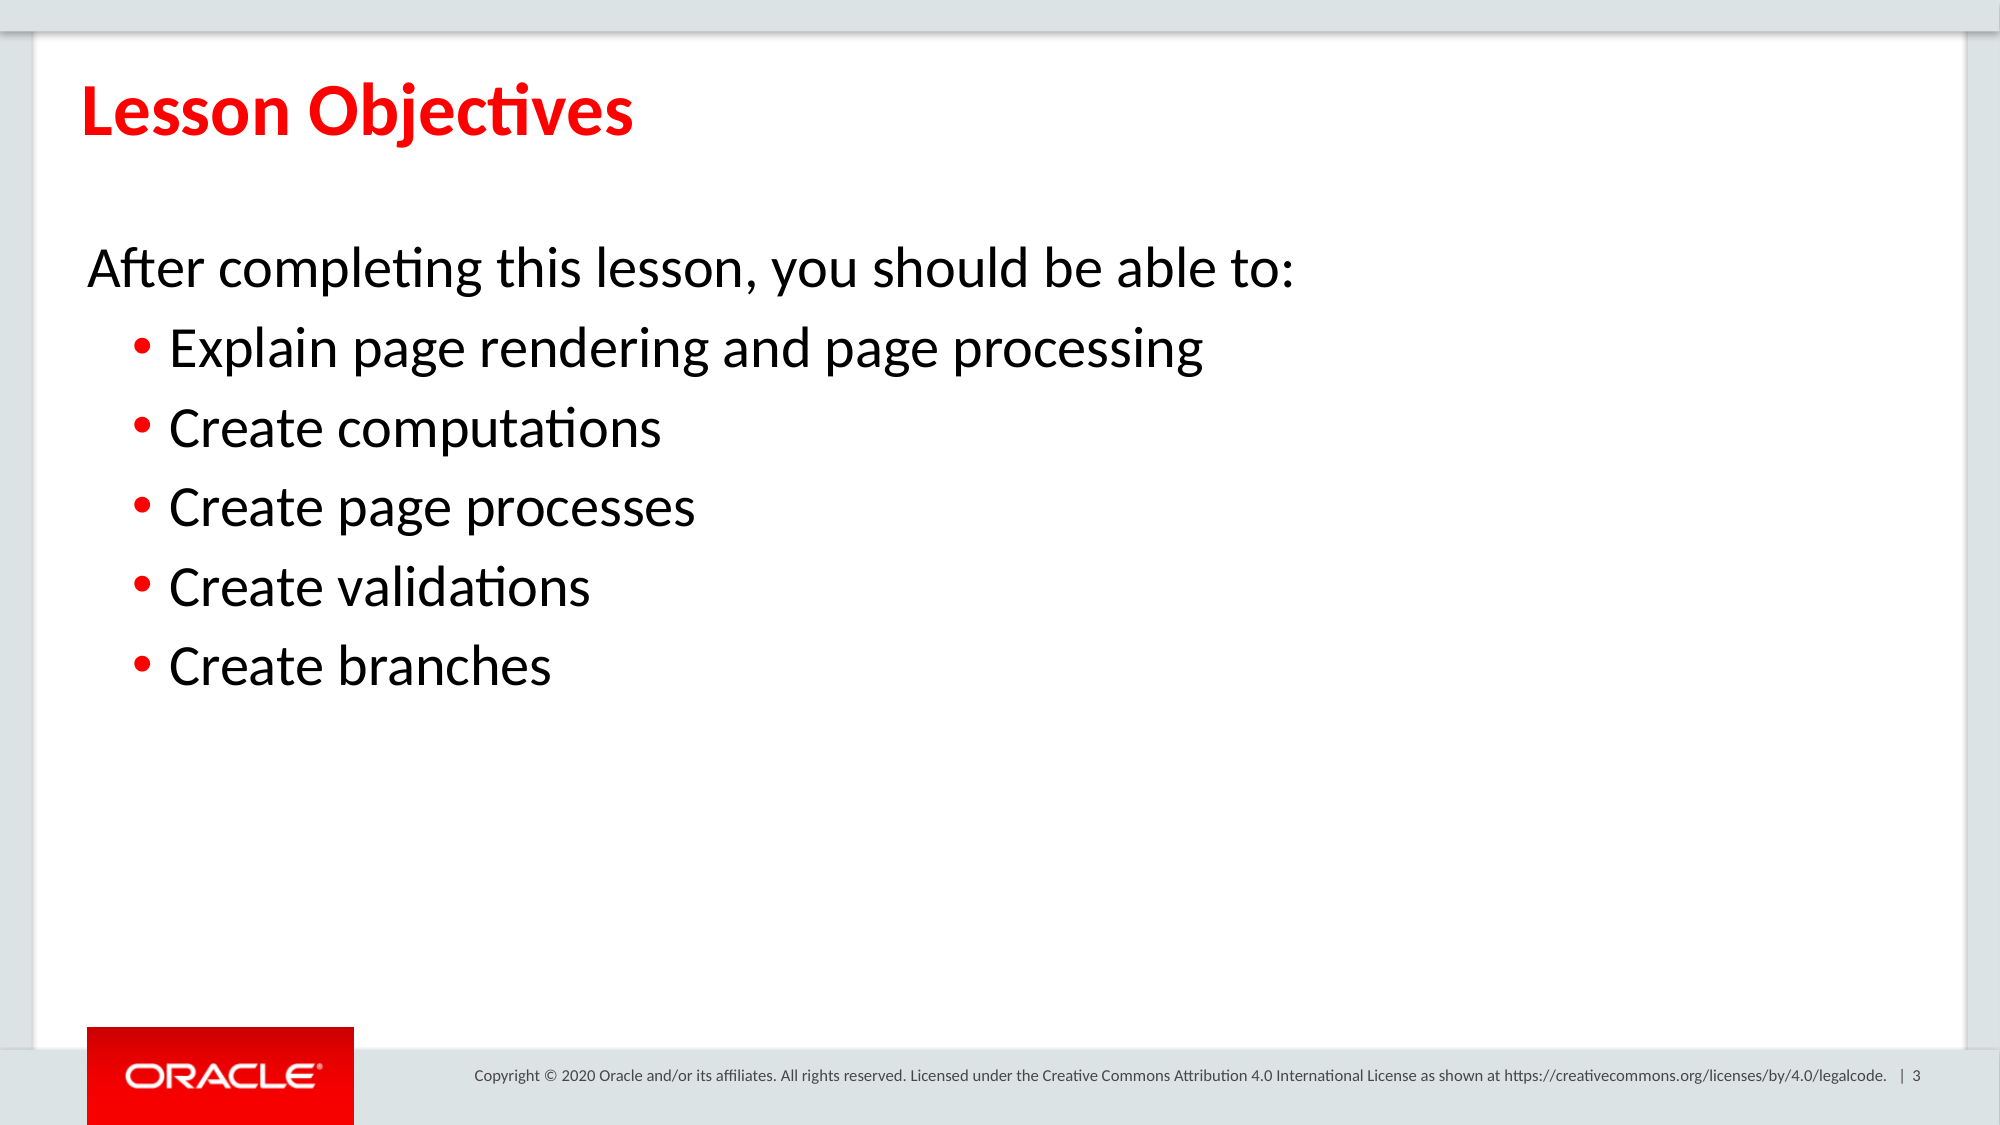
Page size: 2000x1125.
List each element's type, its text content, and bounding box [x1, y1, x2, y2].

list After completing this lesson, you should be able to: Explain page rendering and page processing Create computations Create page processes Create validations Create branches [87, 237, 1913, 975]
text_box Lesson Objectives [81, 68, 1429, 150]
picture [87, 1027, 354, 1125]
